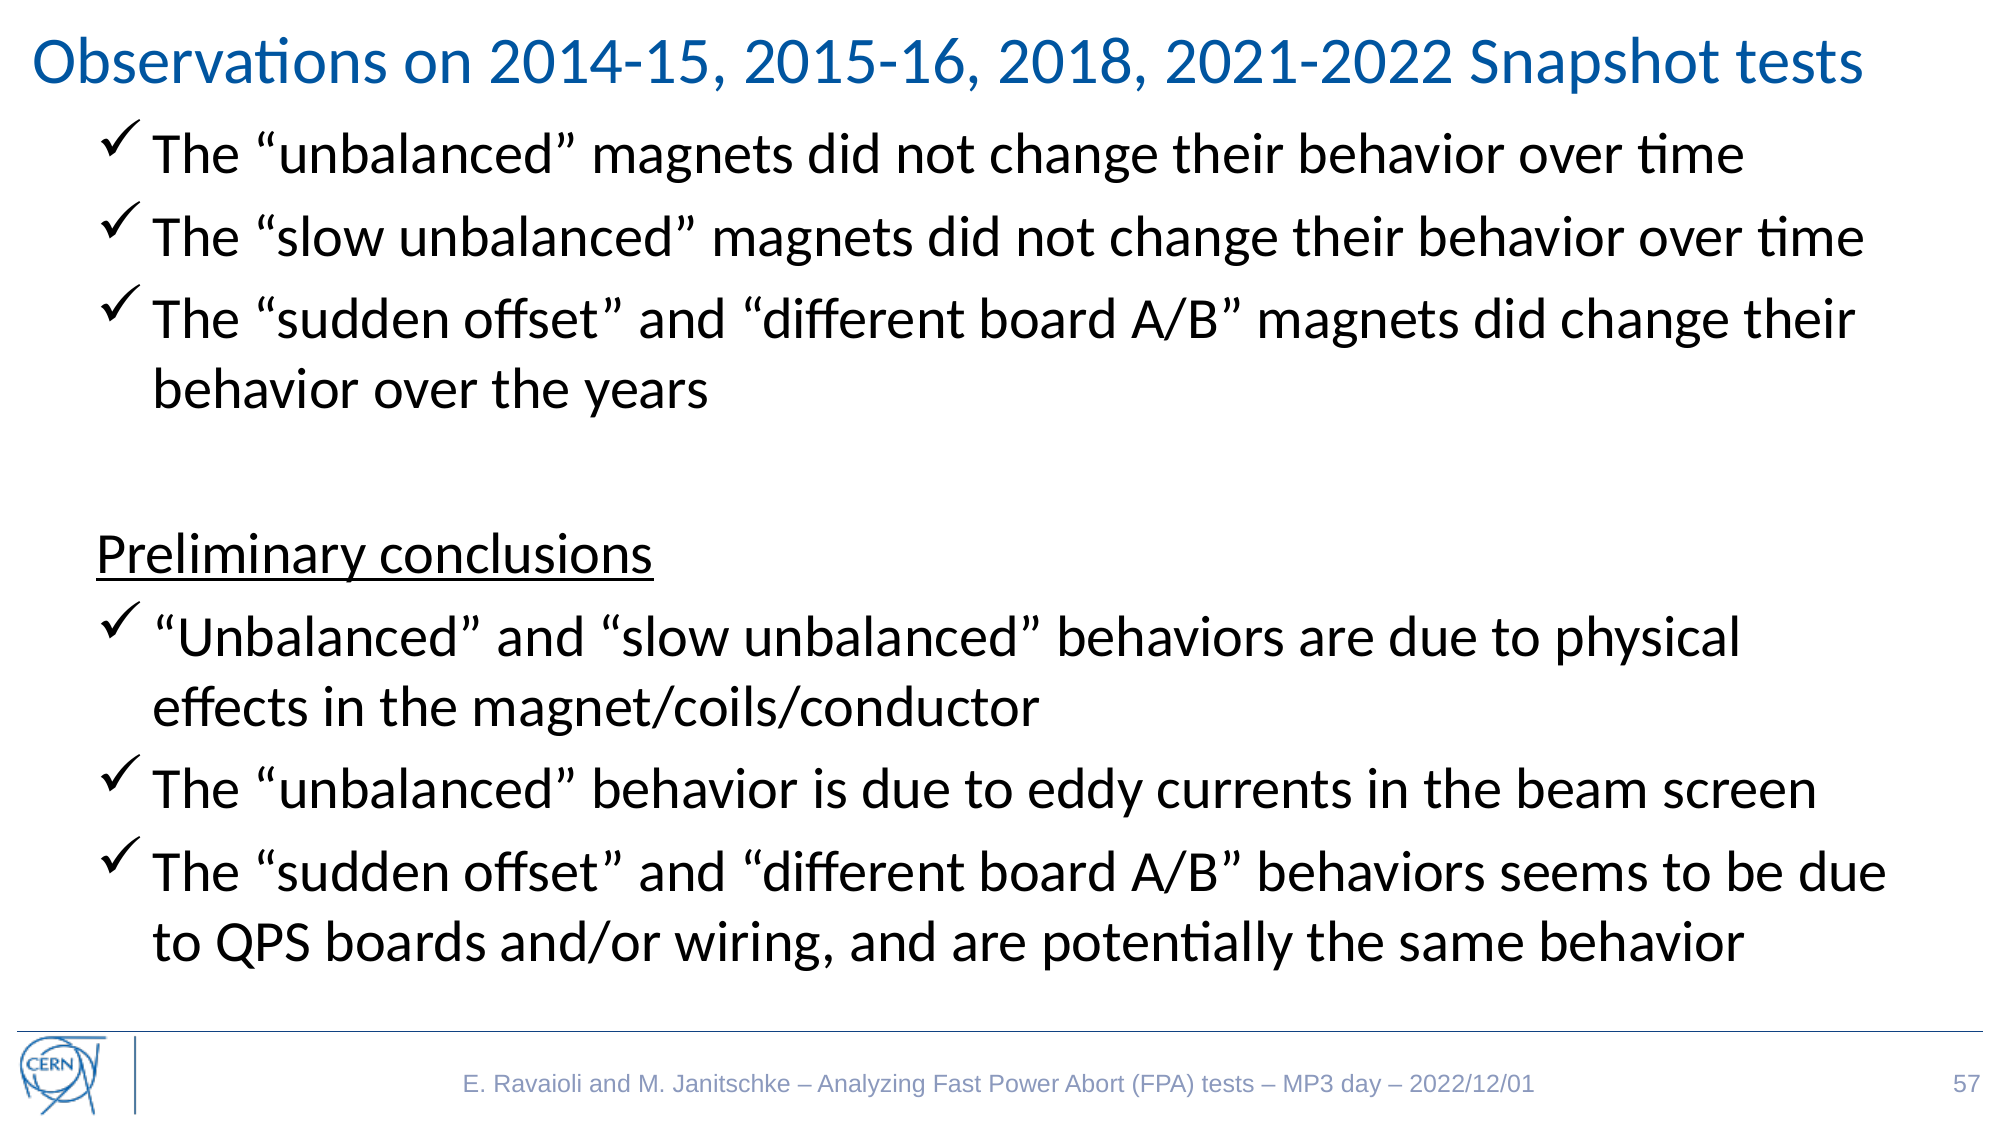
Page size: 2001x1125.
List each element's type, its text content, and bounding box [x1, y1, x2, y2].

text_box The “unbalanced” magnets did not change their behavior over time The “slow unbalanced” magnets did not change their behavior over time The “sudden offset” and “different board A/B” magnets did change their behavior over the years Preliminary conclusions “Unbalanced” and “slow unbalanced” behaviors are due to physical effects in the magnet/coils/conductor The “unbalanced” behavior is due to eddy currents in the beam screen The “sudden offset” and “different board A/B” behaviors seems to be due to QPS boards and/or wiring, and are potentially the same behavior [80, 124, 1920, 964]
title Observations on 2014-15, 2015-16, 2018, 2021-2022 Snapshot tests [24, 13, 1976, 101]
